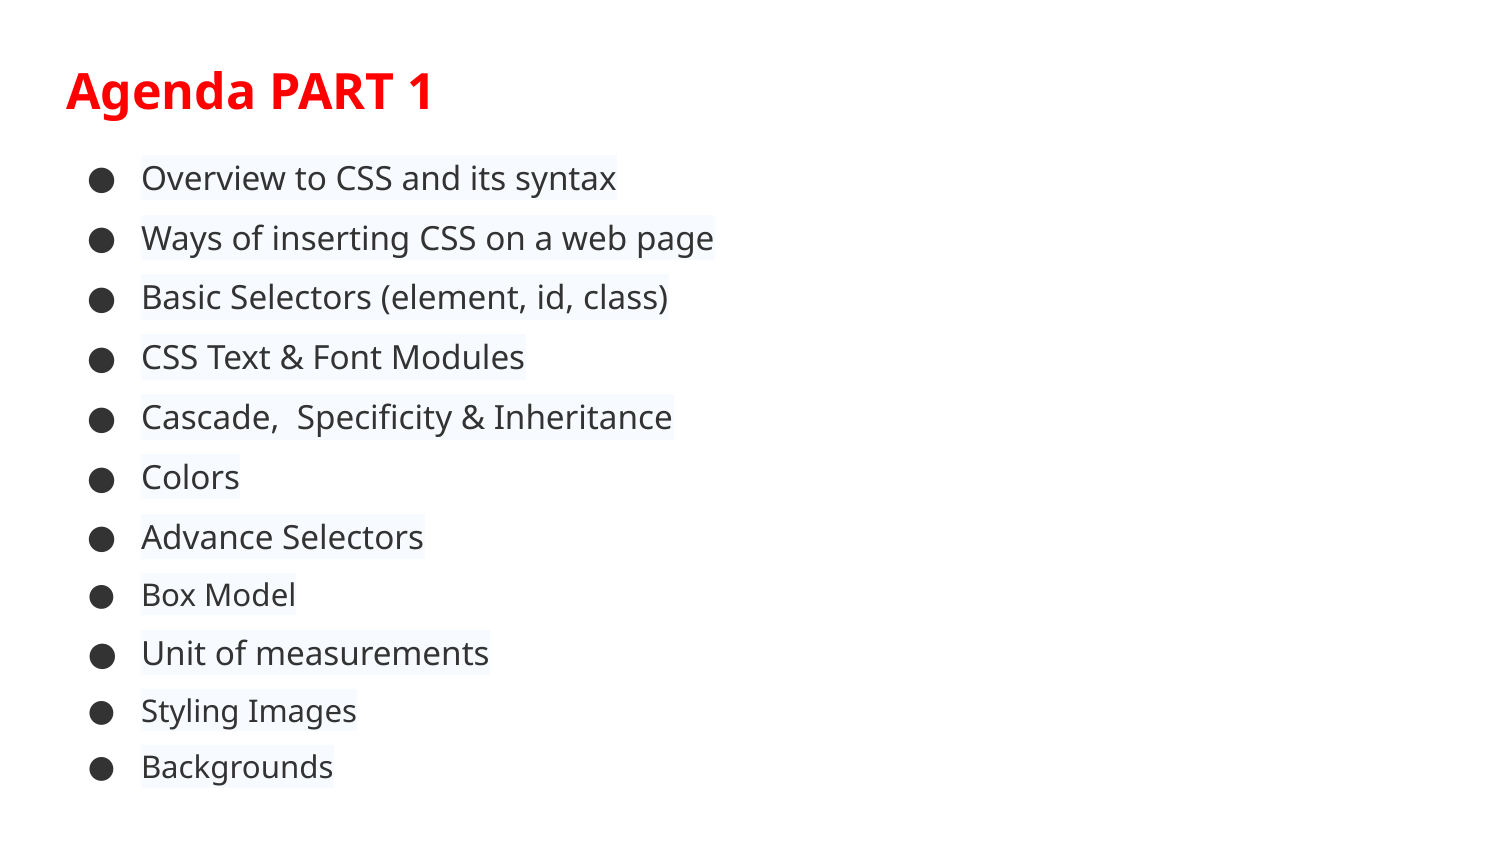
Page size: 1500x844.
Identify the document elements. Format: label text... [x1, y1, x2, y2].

list Overview to CSS and its syntax Ways of inserting CSS on a web page Basic Selectors (element, id, class) CSS Text & Font Modules Cascade, Specificity & Inheritance Colors Advance Selectors Box Model Unit of measurements Styling Images Backgrounds [51, 122, 1449, 823]
title Agenda PART 1 [51, 14, 1449, 109]
